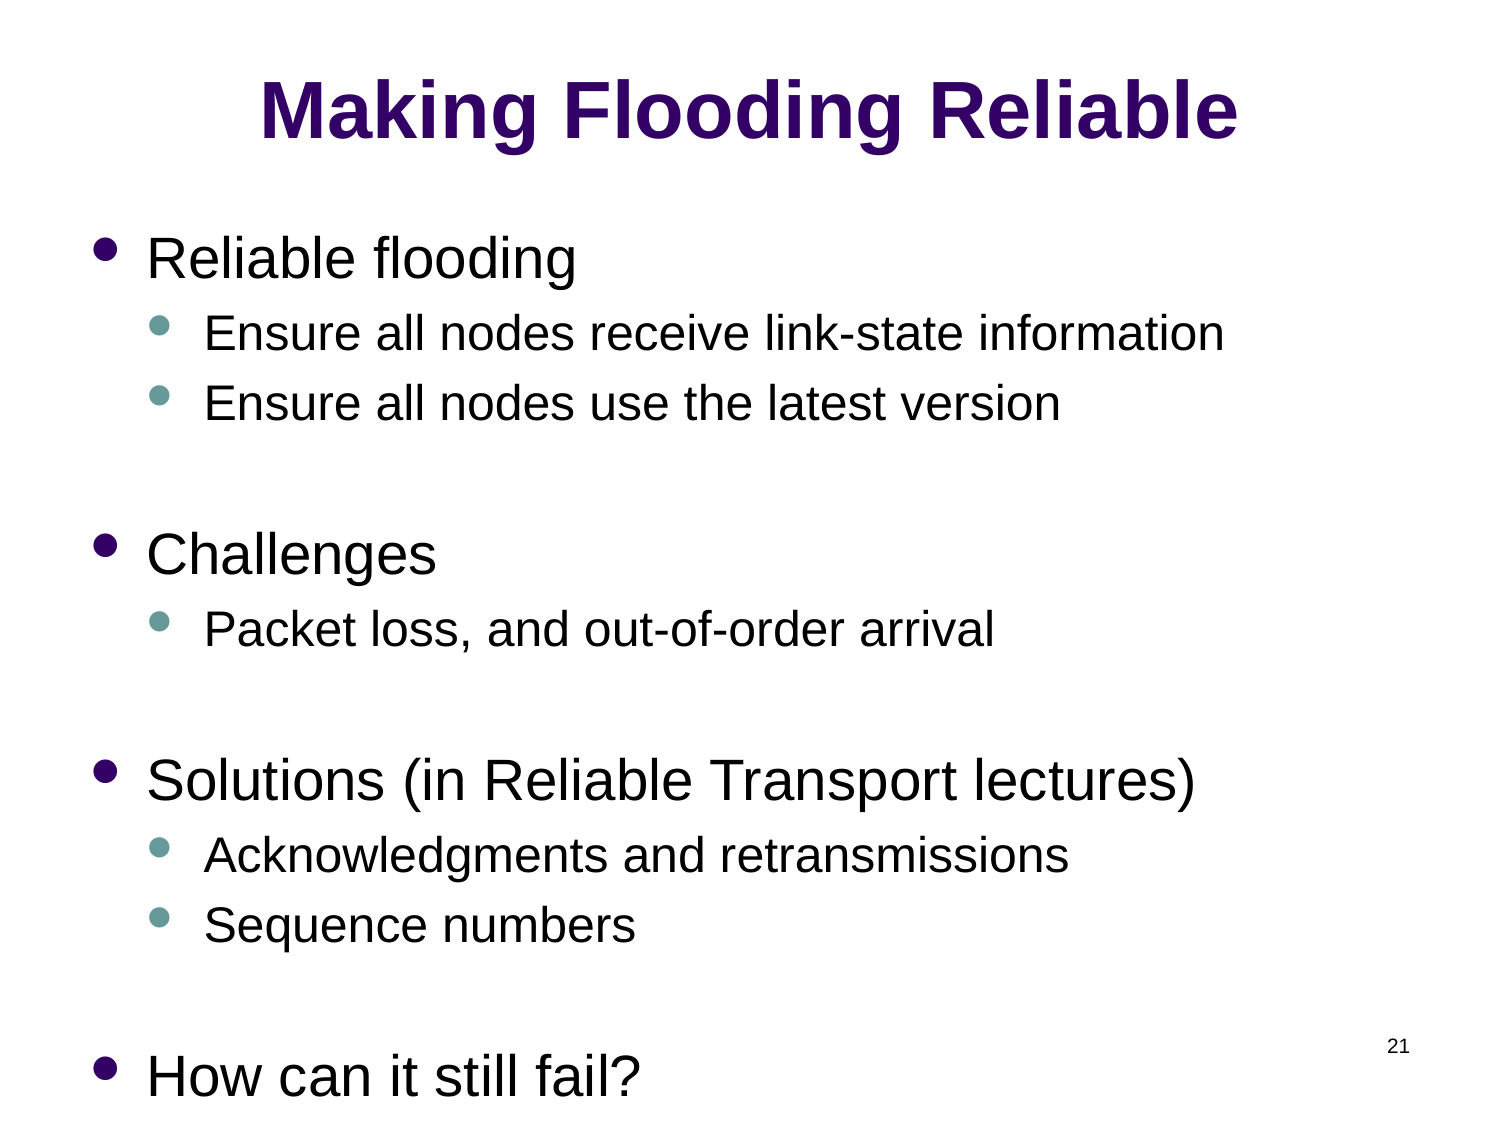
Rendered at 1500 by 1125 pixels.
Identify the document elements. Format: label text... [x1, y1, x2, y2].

list Reliable flooding Ensure all nodes receive link-state information Ensure all nodes use the latest version Challenges Packet loss, and out-of-order arrival Solutions (in Reliable Transport lectures) Acknowledgments and retransmissions Sequence numbers How can it still fail? [75, 212, 1475, 1006]
slide_number 21 [1074, 1024, 1426, 1101]
title Making Flooding Reliable [0, 20, 1500, 163]
